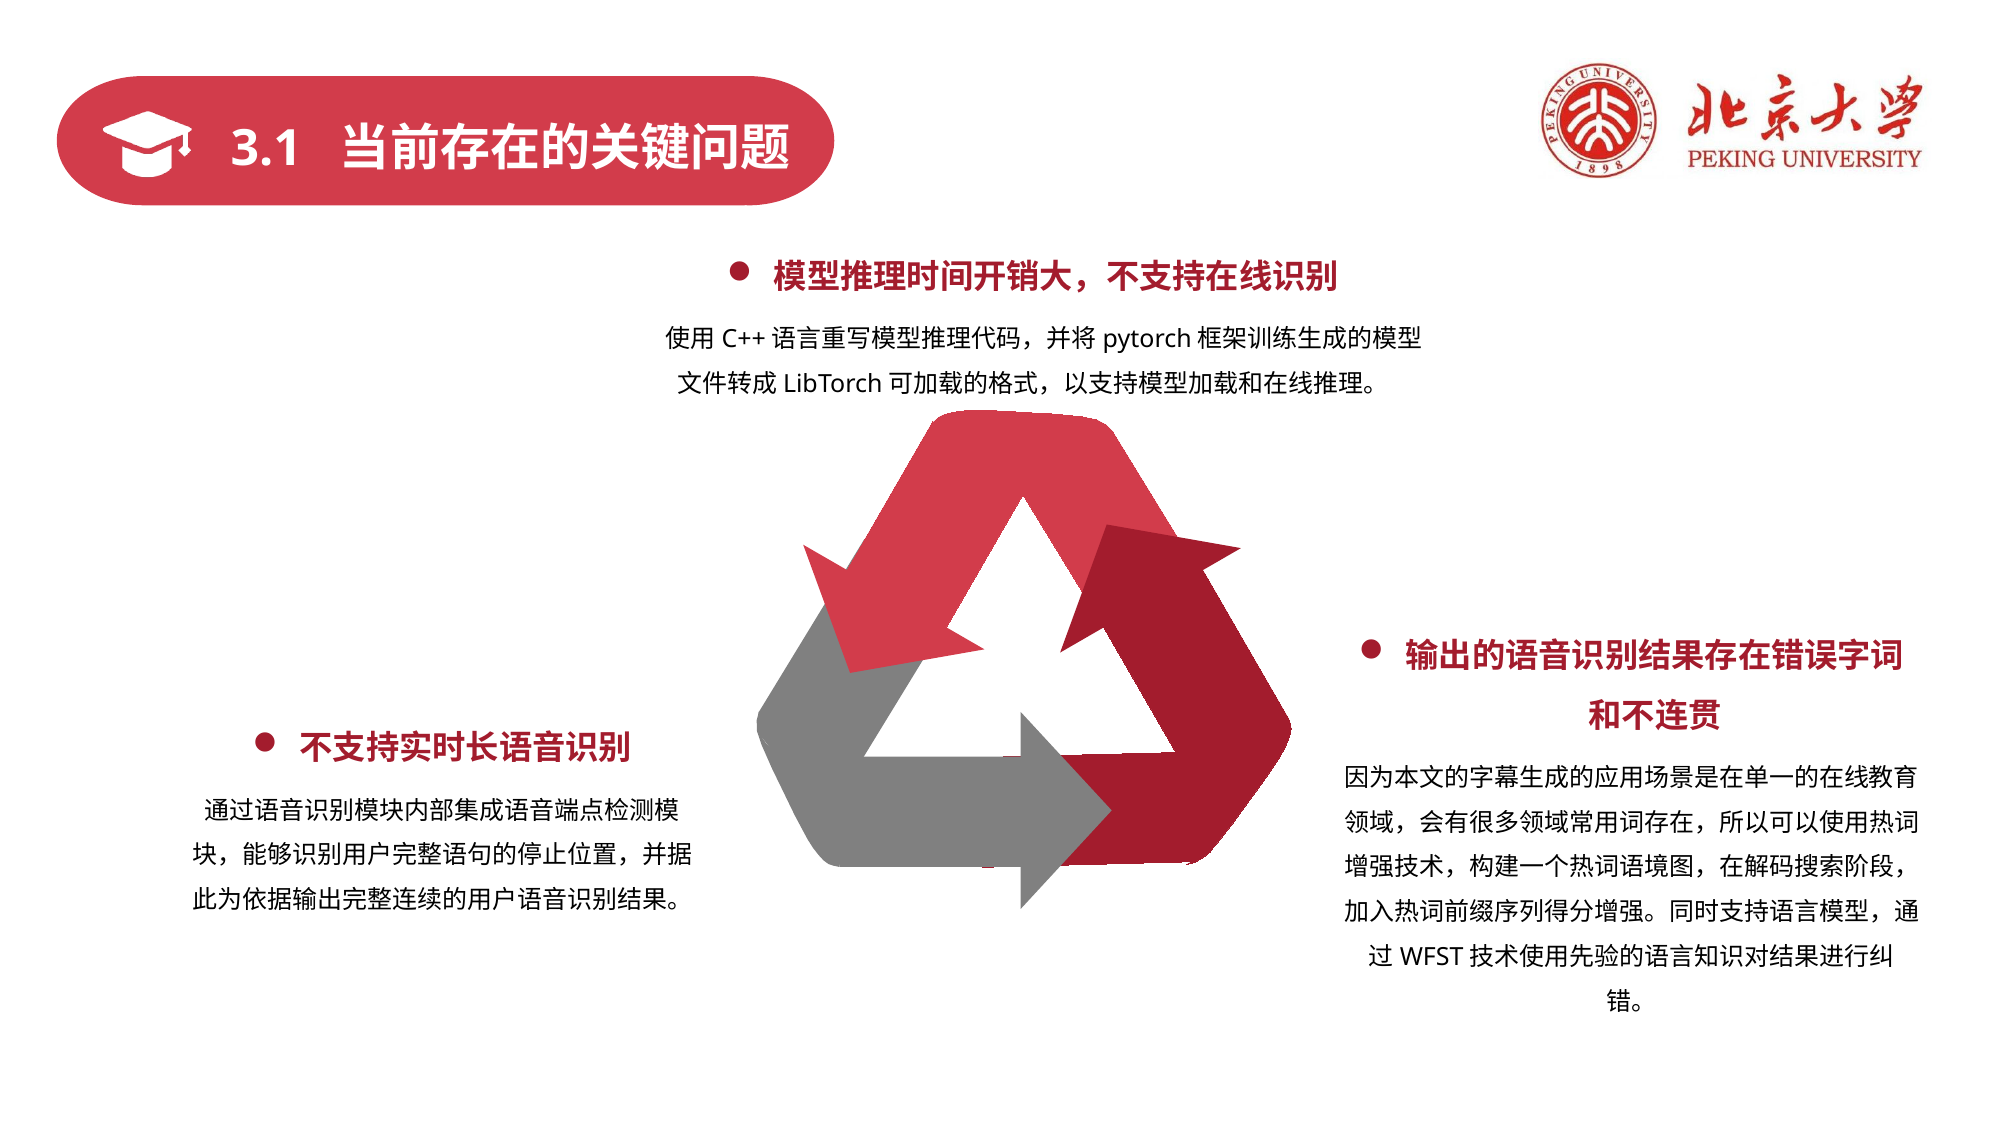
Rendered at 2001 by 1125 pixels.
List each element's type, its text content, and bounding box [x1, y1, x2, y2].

picture [96, 93, 198, 195]
text_box 输出的语音识别结果存在错误字词和不连贯 因为本文的字幕生成的应用场景是在单一的在线教育领域，会有很多领域常用词存在，所以可以使用热词增强技术，构建一个热词语境图，在解码搜索阶段，加入热词前缀序列得分增强。同时支持语言模型，通过WFST技术使用先验的语言知识对结果进行纠错。 [1329, 606, 1935, 1023]
text_box 3.1 当前存在的关键问题 [202, 107, 805, 183]
text_box [57, 77, 834, 205]
text_box 不支持实时长语音识别 通过语音识别模块内部集成语音端点检测模块，能够识别用户完整语句的停止位置，并据此为依据输出完整连续的用户语音识别结果。 [169, 699, 716, 922]
text_box 模型推理时间开销大，不支持在线识别 使用C++语言重写模型推理代码，并将pytorch框架训练生成的模型文件转成LibTorch可加载的格式，以支持模型加载和在线推理。 [620, 228, 1446, 405]
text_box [756, 348, 1329, 955]
picture [1538, 57, 1932, 180]
